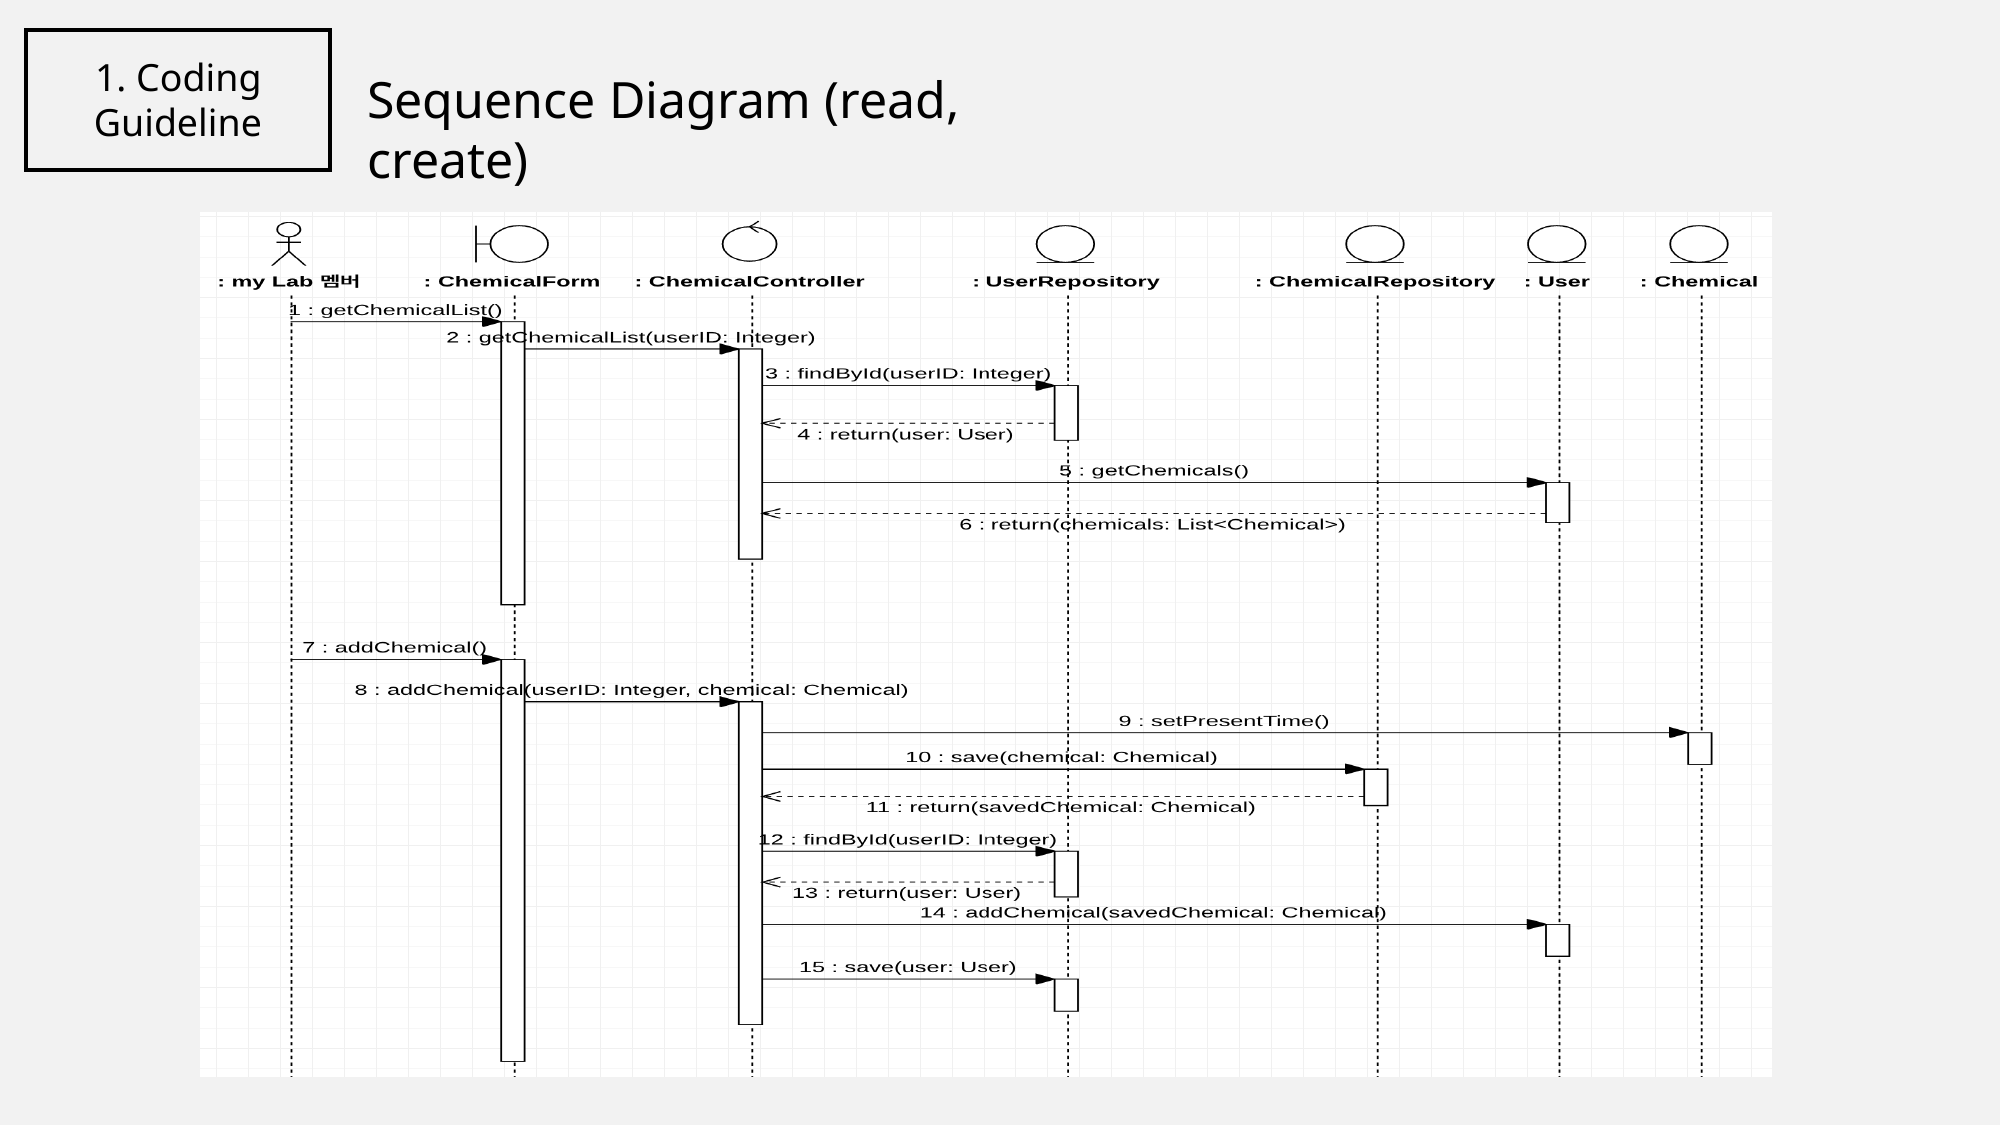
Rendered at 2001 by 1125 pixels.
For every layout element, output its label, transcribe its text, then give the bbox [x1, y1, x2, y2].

picture [199, 212, 1772, 1077]
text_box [26, 29, 330, 171]
text_box Sequence Diagram (read, create) [352, 61, 1149, 197]
